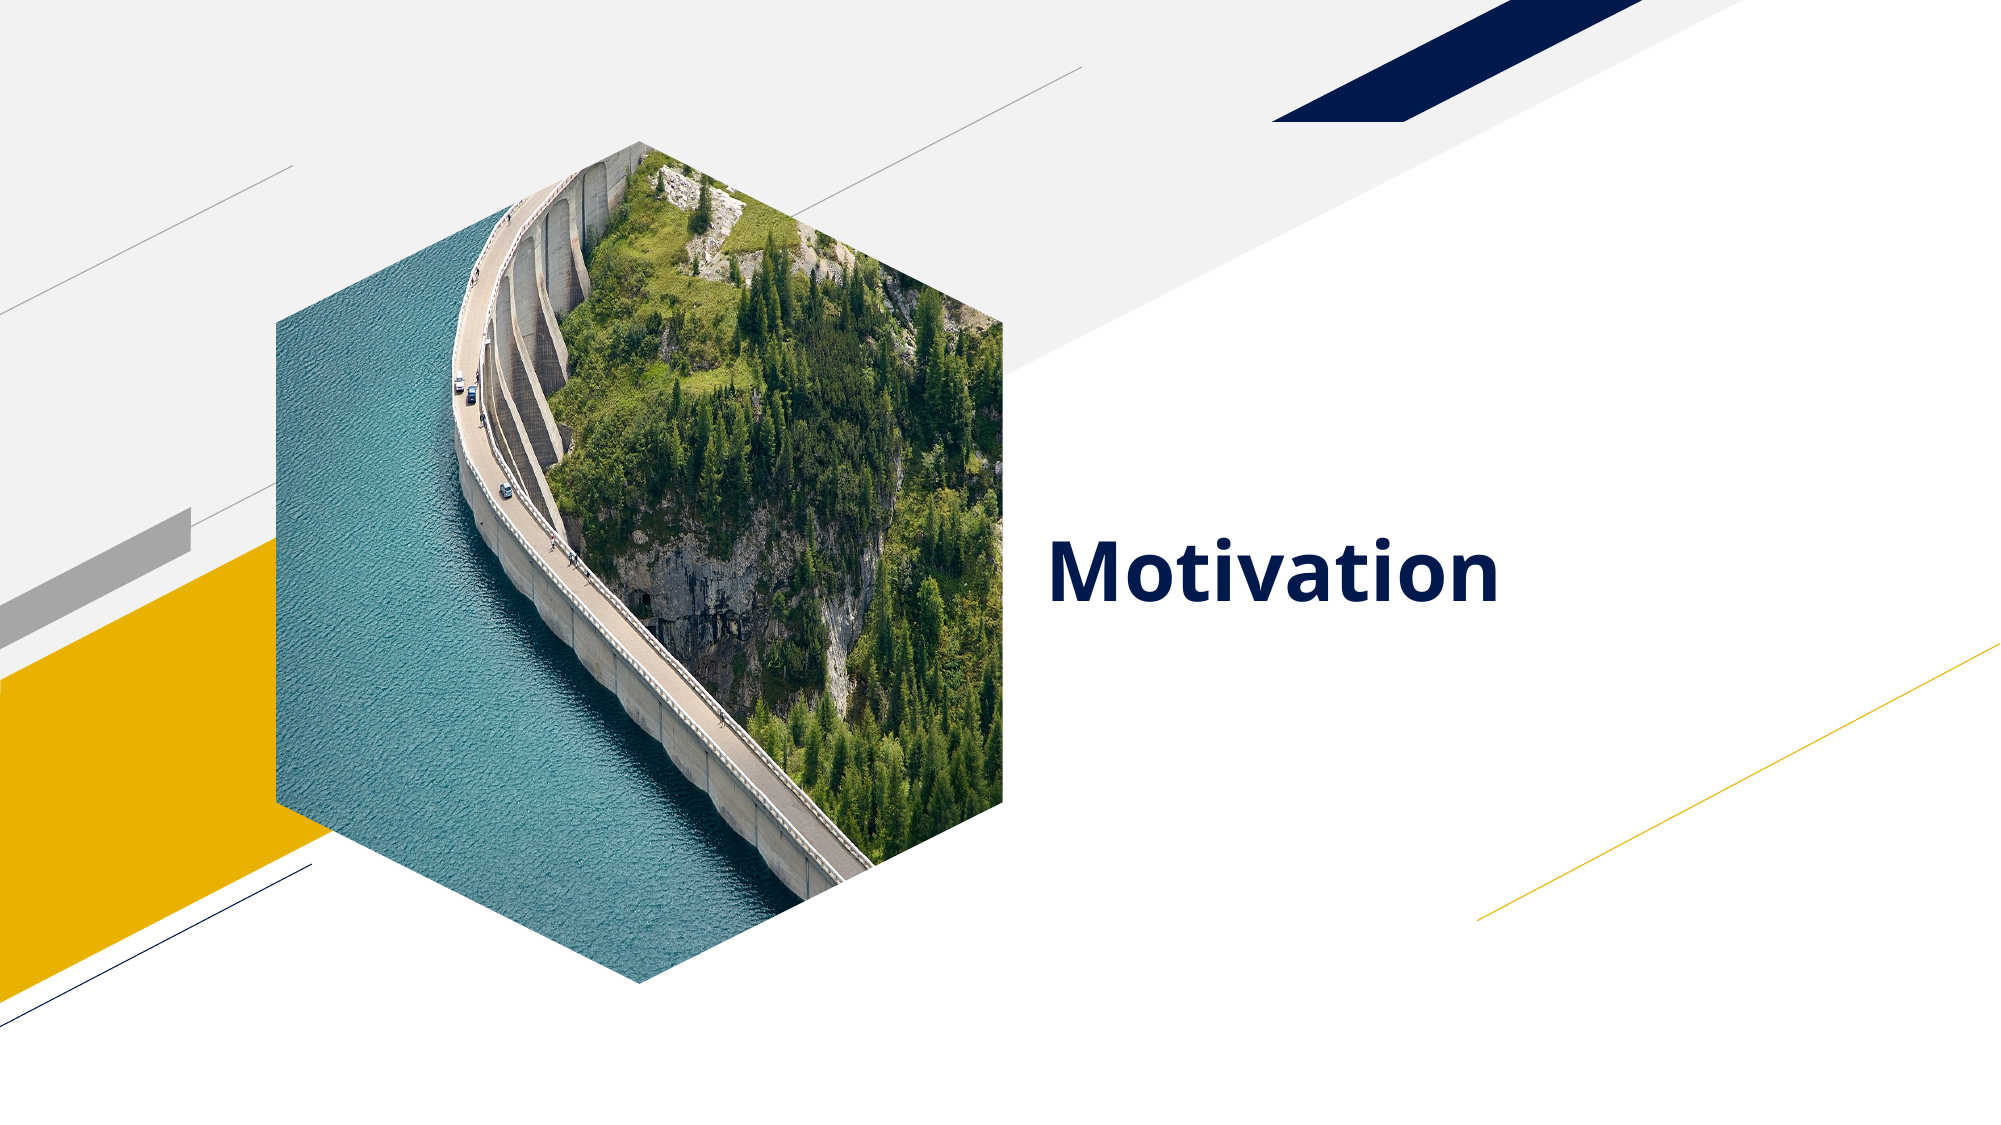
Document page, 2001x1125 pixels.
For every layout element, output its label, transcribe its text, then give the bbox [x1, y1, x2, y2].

title Motivation [1030, 326, 1837, 620]
picture [276, 141, 1003, 984]
